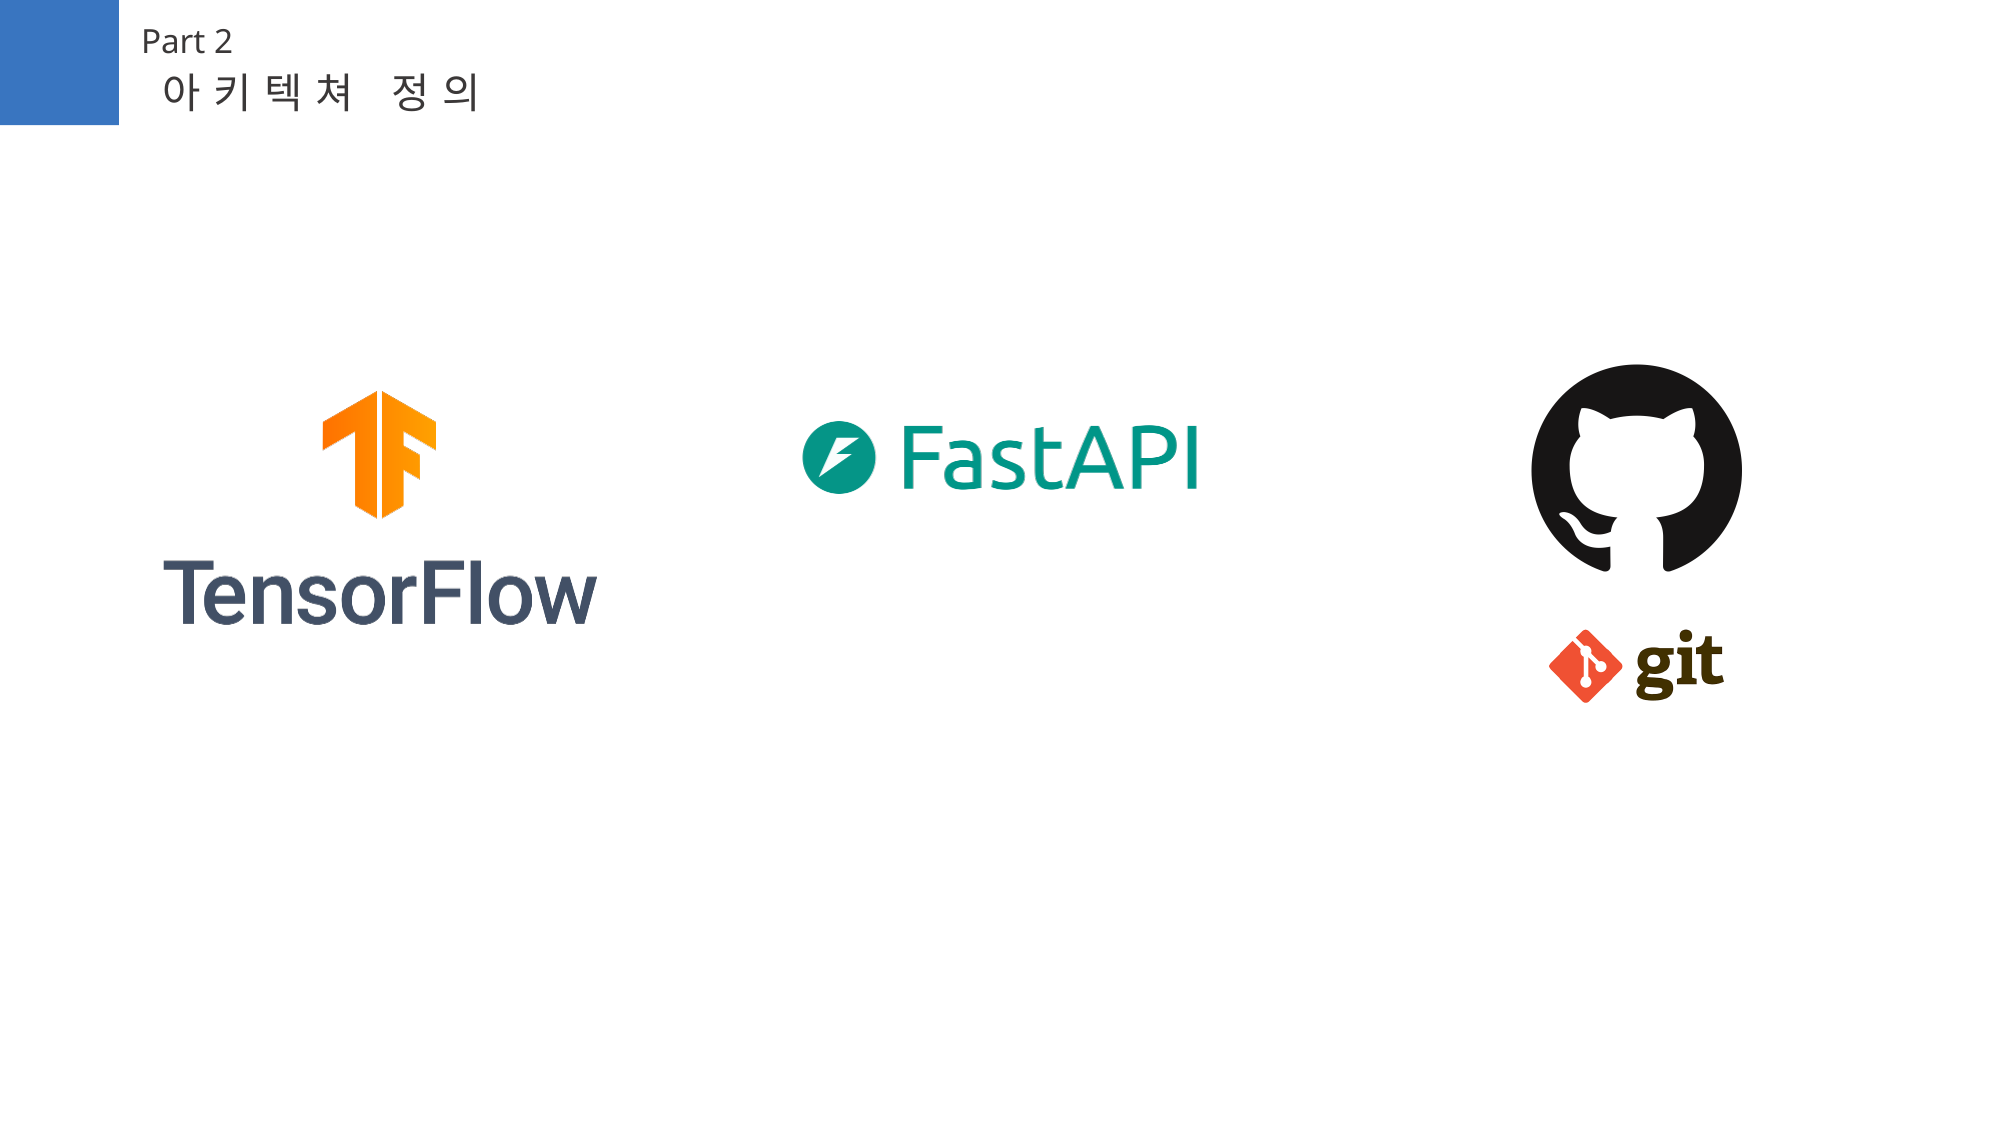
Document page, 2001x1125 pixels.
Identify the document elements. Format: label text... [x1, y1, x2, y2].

text_box Part 2 [126, 12, 248, 68]
picture [743, 365, 1257, 551]
picture [97, 327, 661, 688]
text_box [0, 0, 120, 126]
text_box 아키텍쳐 정의 [148, 59, 496, 125]
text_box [1496, 327, 1777, 703]
